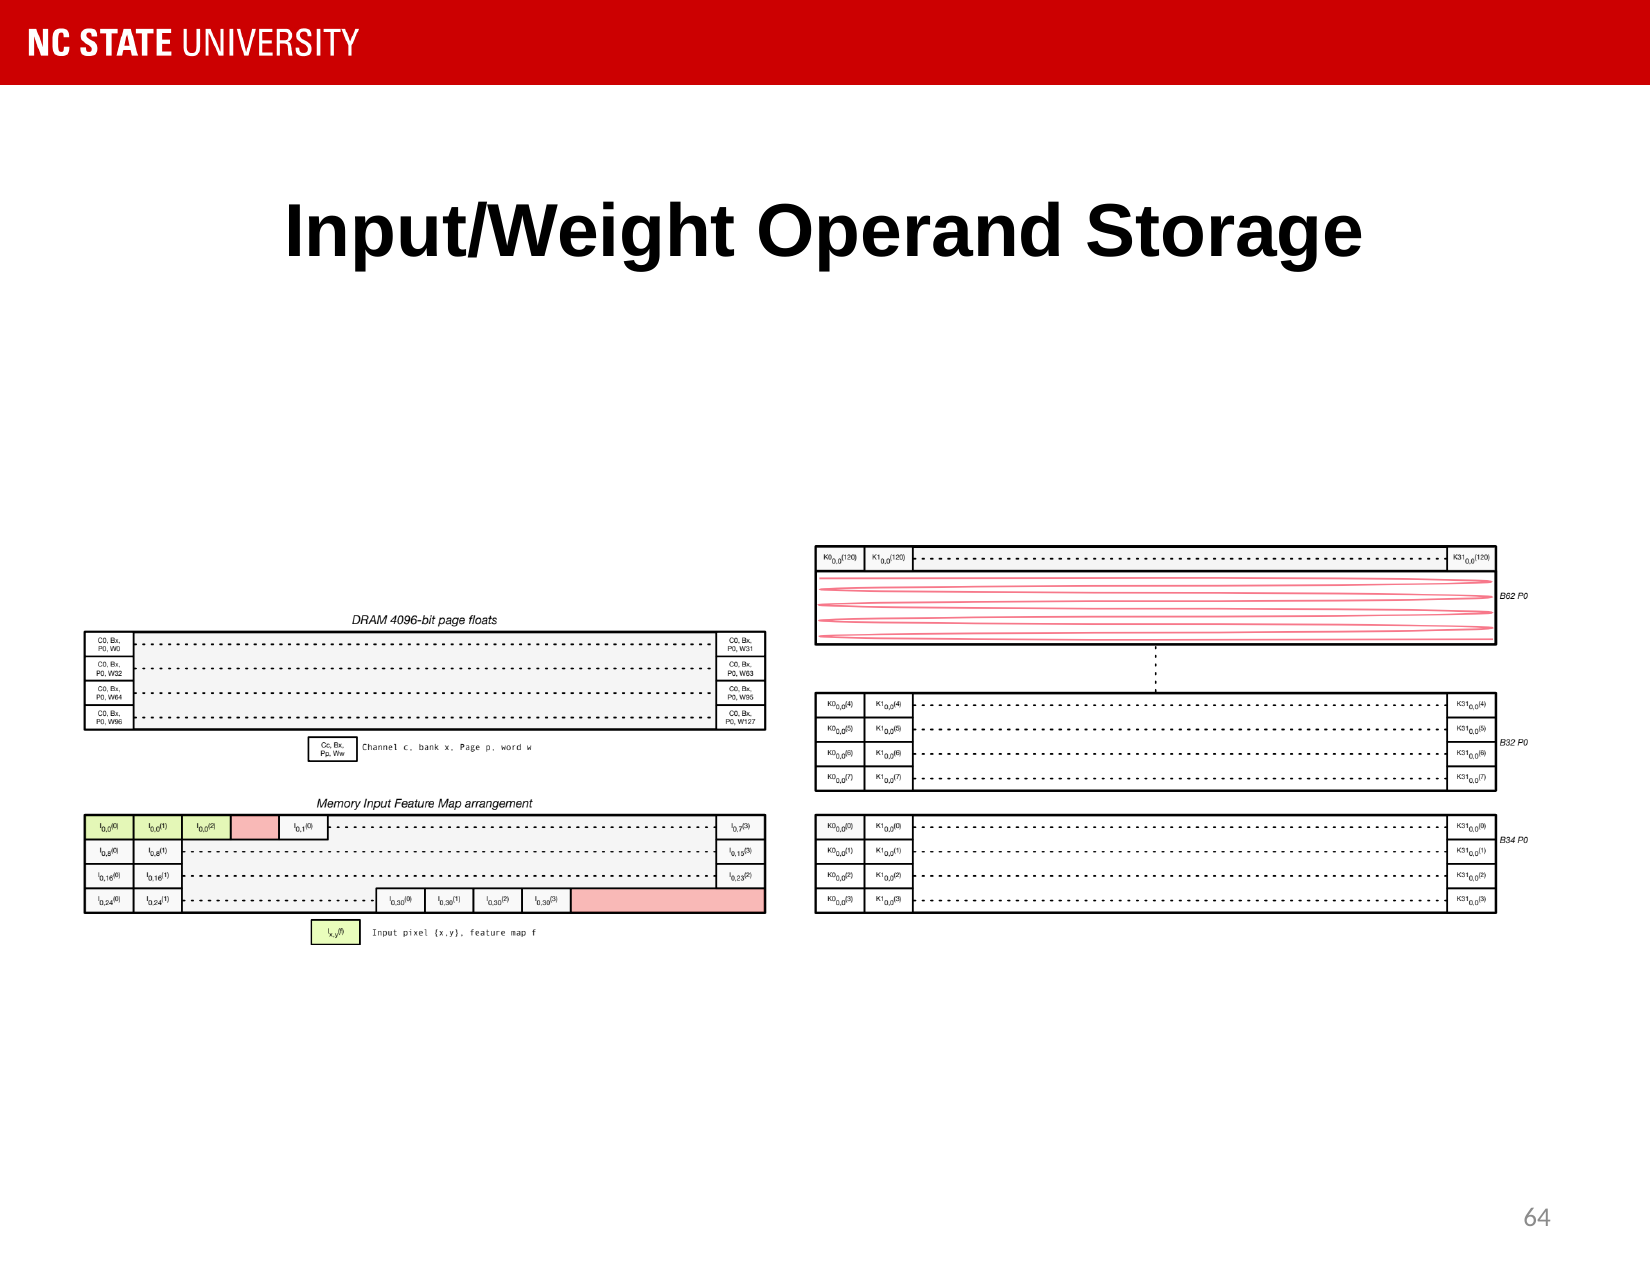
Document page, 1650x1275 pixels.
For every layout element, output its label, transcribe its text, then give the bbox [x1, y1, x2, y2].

picture [0, 0, 1650, 85]
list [82, 325, 1568, 1163]
slide_number 64 [1182, 1181, 1568, 1250]
title Input/Weight Operand Storage [82, 127, 1568, 325]
